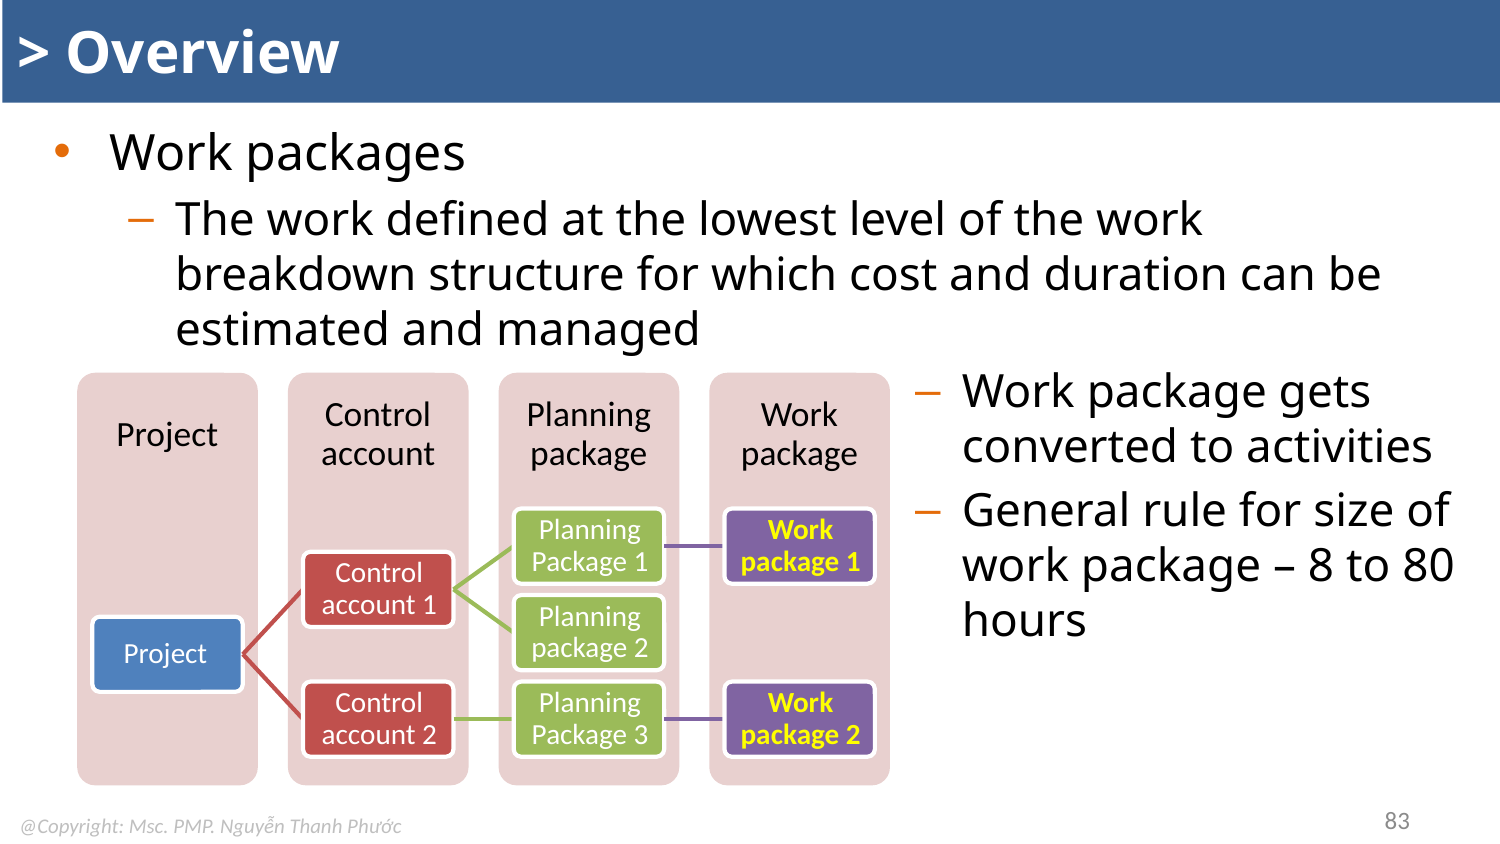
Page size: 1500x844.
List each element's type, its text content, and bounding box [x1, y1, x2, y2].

text_box Work package gets converted to activities General rule for size of work package – 8 to 80 hours [824, 354, 1475, 844]
title > Overview [2, 0, 1500, 103]
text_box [75, 372, 892, 786]
list Work packages The work defined at the lowest level of the work breakdown structure for which cost and duration can be estimated and managed [38, 112, 1459, 358]
